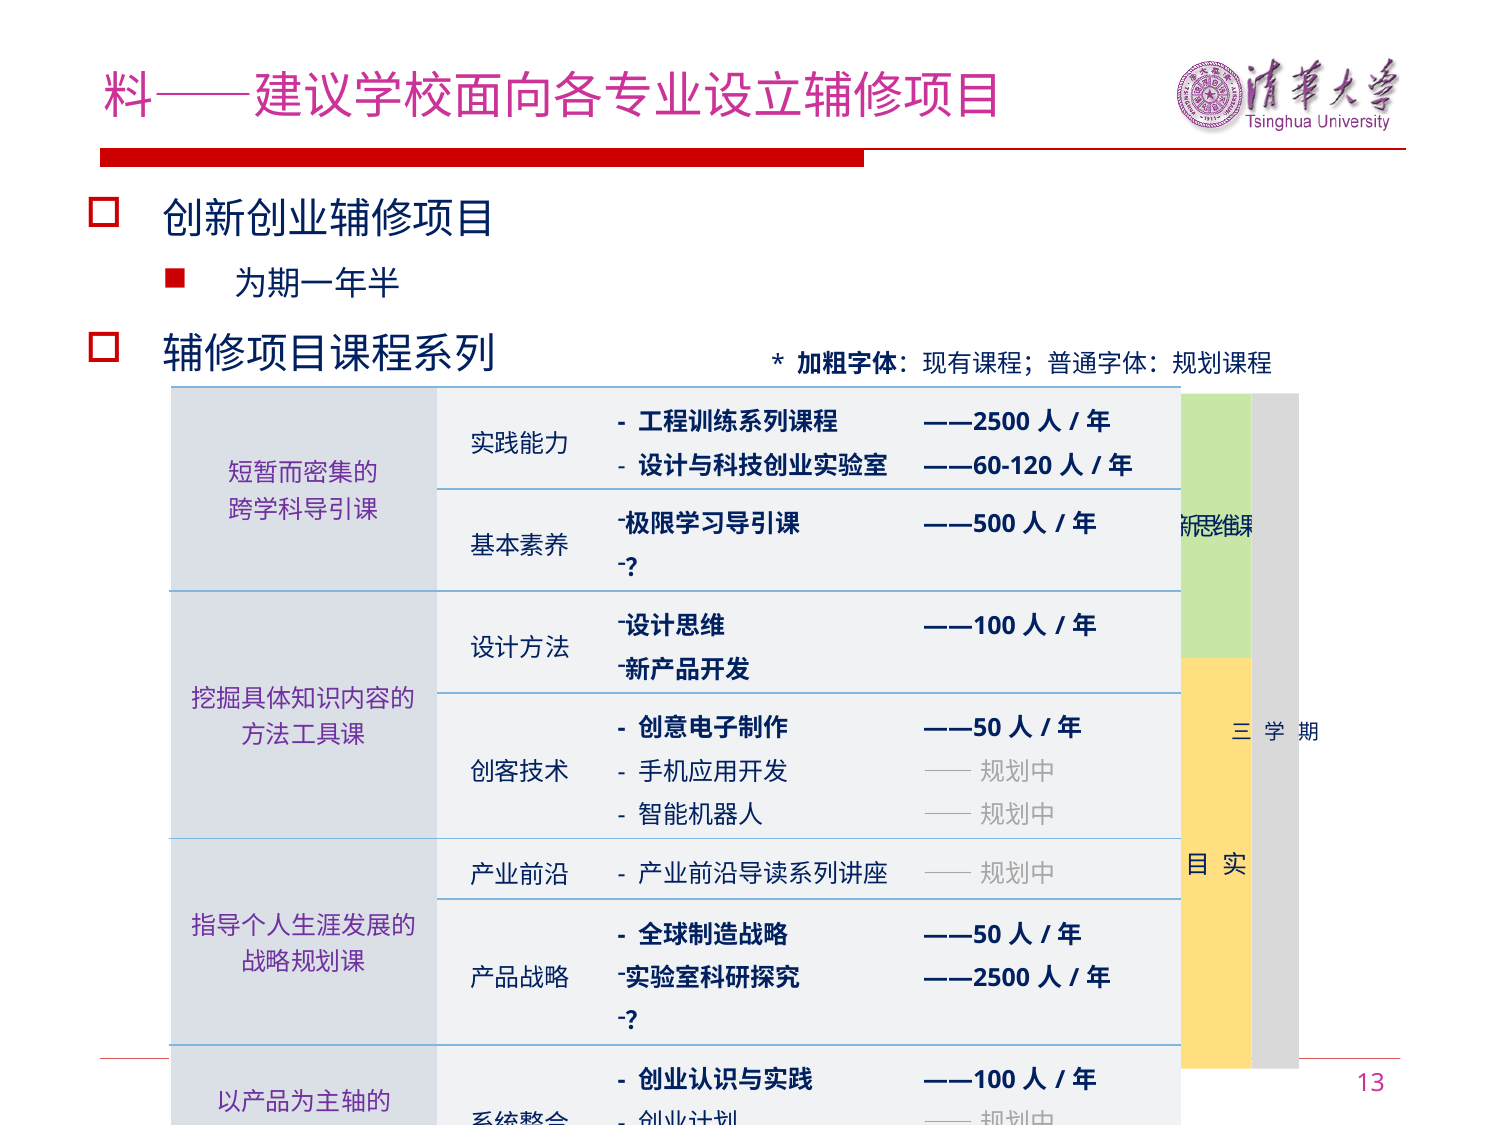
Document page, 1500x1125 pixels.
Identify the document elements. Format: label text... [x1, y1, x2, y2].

table_header 实践能力 [437, 388, 603, 488]
text_box 料——建议学校面向各专业设立辅修项目 [88, 42, 1129, 131]
picture [1175, 54, 1400, 135]
table_cell 产业前沿 [437, 839, 603, 898]
table_cell 指导个人生涯发展的 战略规划课 [171, 839, 437, 1044]
table_cell 产品战略 [437, 900, 603, 1044]
table_cell - 创业认识与实践 - 创业计划 - 创业领导力 [603, 1046, 908, 1125]
text_box * 加粗字体：现有课程；普通字体：规划课程 [756, 339, 1299, 385]
table_cell - 创意电子制作 - 手机应用开发 - 智能机器人 [603, 694, 908, 838]
table_cell 设计思维 新产品开发 [603, 592, 908, 692]
table_cell 以产品为主轴的 系统设计开发课 [171, 1046, 437, 1125]
table_cell ——100人/年 ——规划中 ——规划中 [908, 1046, 1181, 1125]
table_cell ——500人/年 [908, 490, 1175, 590]
table_header 短暂而密集的 跨学科导引课 [171, 388, 437, 590]
table_cell 基本素养 [437, 490, 603, 590]
table_cell - 全球制造战略 实验室科研探究 ？ [603, 900, 908, 1044]
table_cell 设计方法 [437, 592, 603, 692]
table_cell - 产业前沿导读系列讲座 [603, 839, 908, 898]
table_cell 系统整合 [437, 1046, 603, 1125]
table_header ——2500人/年 ——60-120人/年 [908, 388, 1181, 488]
table_cell ——100人/年 [908, 592, 1175, 692]
table_cell ——50人/年 ——规划中 ——规划中 [908, 694, 1175, 838]
slide_number 13 [1074, 1058, 1401, 1103]
table_cell 挖掘具体知识内容的 方法工具课 [171, 592, 437, 838]
table_cell 极限学习导引课 ？ [603, 490, 908, 590]
table_cell 创客技术 [437, 694, 603, 838]
table_header - 工程训练系列课程 - 设计与科技创业实验室 [603, 388, 908, 488]
table_cell ——规划中 [908, 839, 1175, 898]
table_cell ——50人/年 ——2500人/年 [908, 900, 1175, 1044]
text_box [1180, 393, 1300, 1069]
list 创新创业辅修项目 为期一年半 辅修项目课程系列 [70, 159, 1469, 362]
